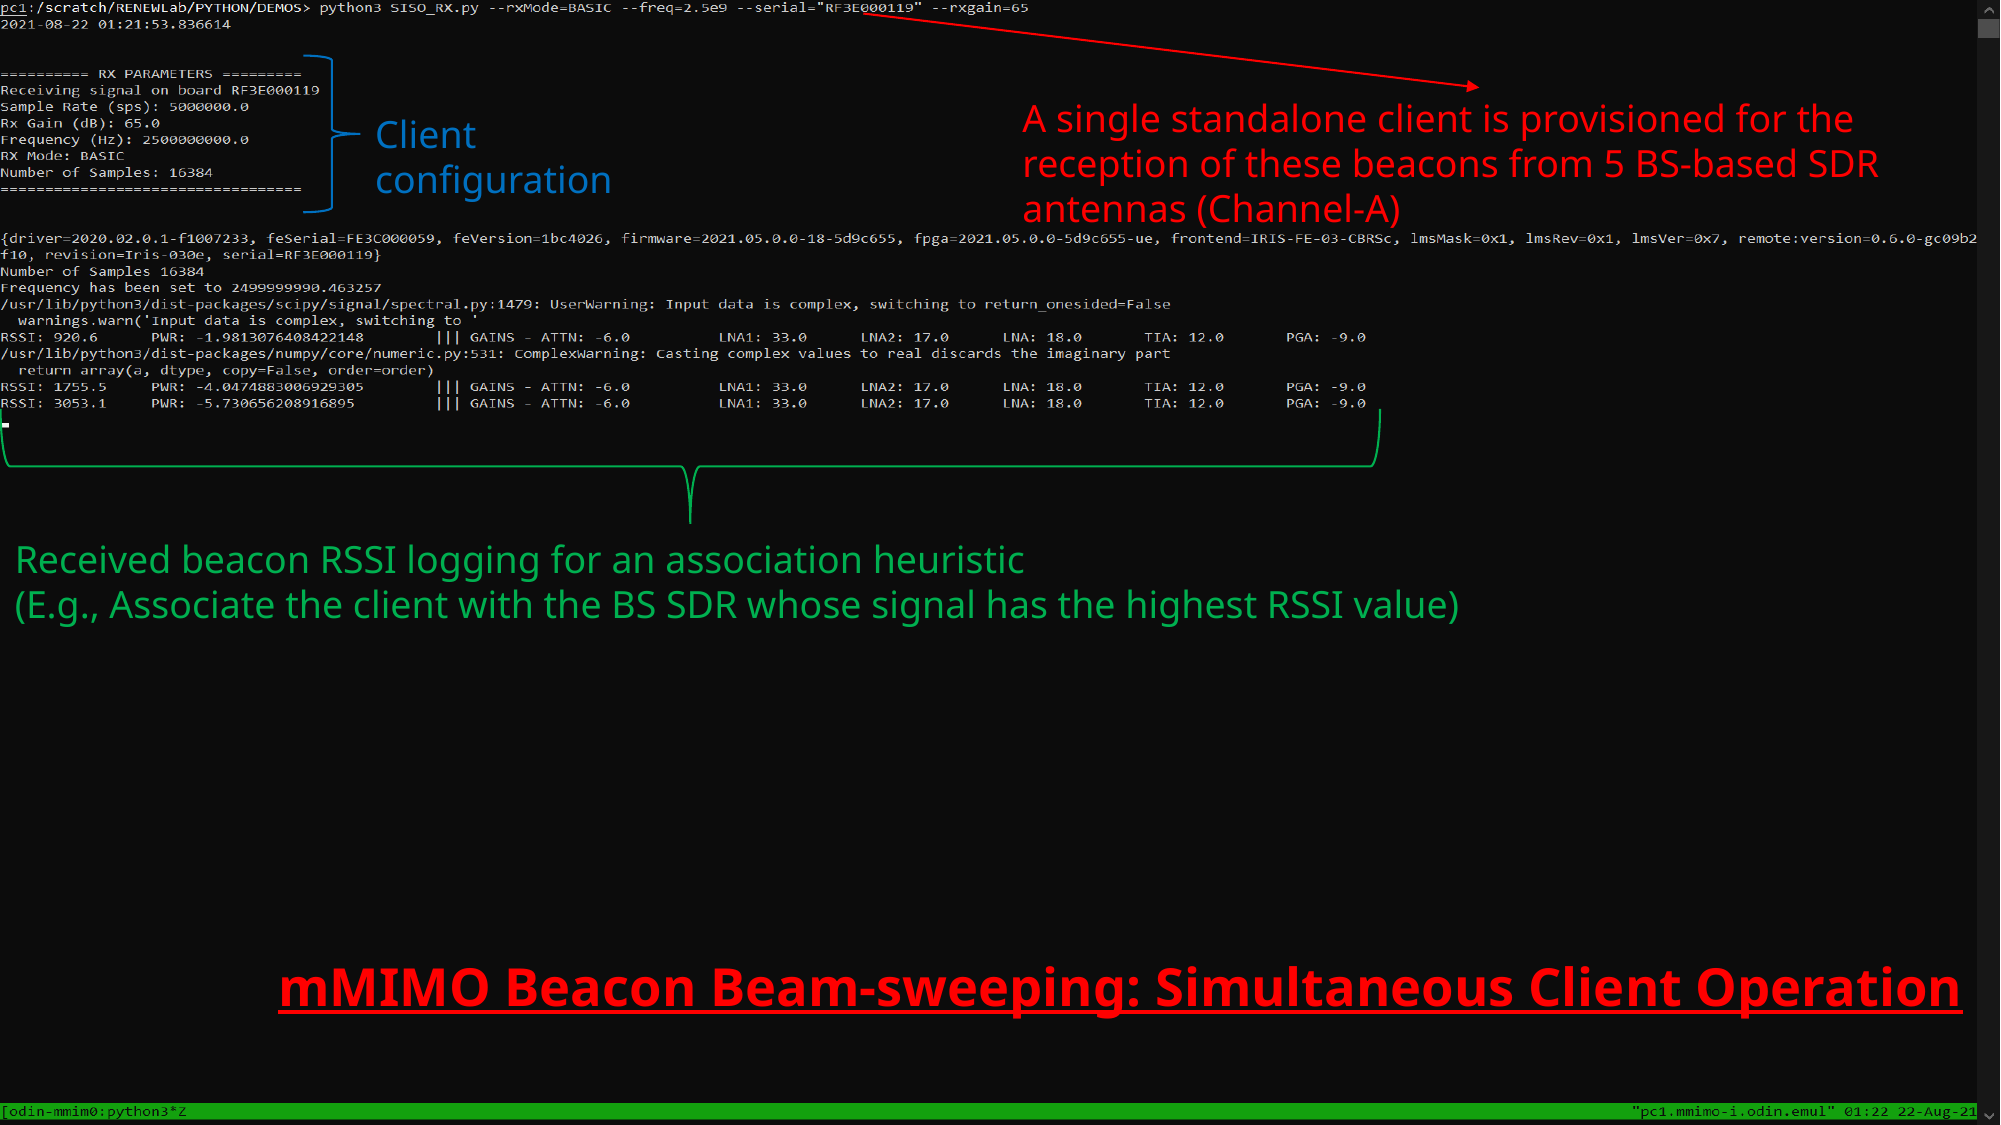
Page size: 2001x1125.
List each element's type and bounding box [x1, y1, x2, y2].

text_box [863, 13, 1480, 88]
picture [0, 0, 2000, 1125]
